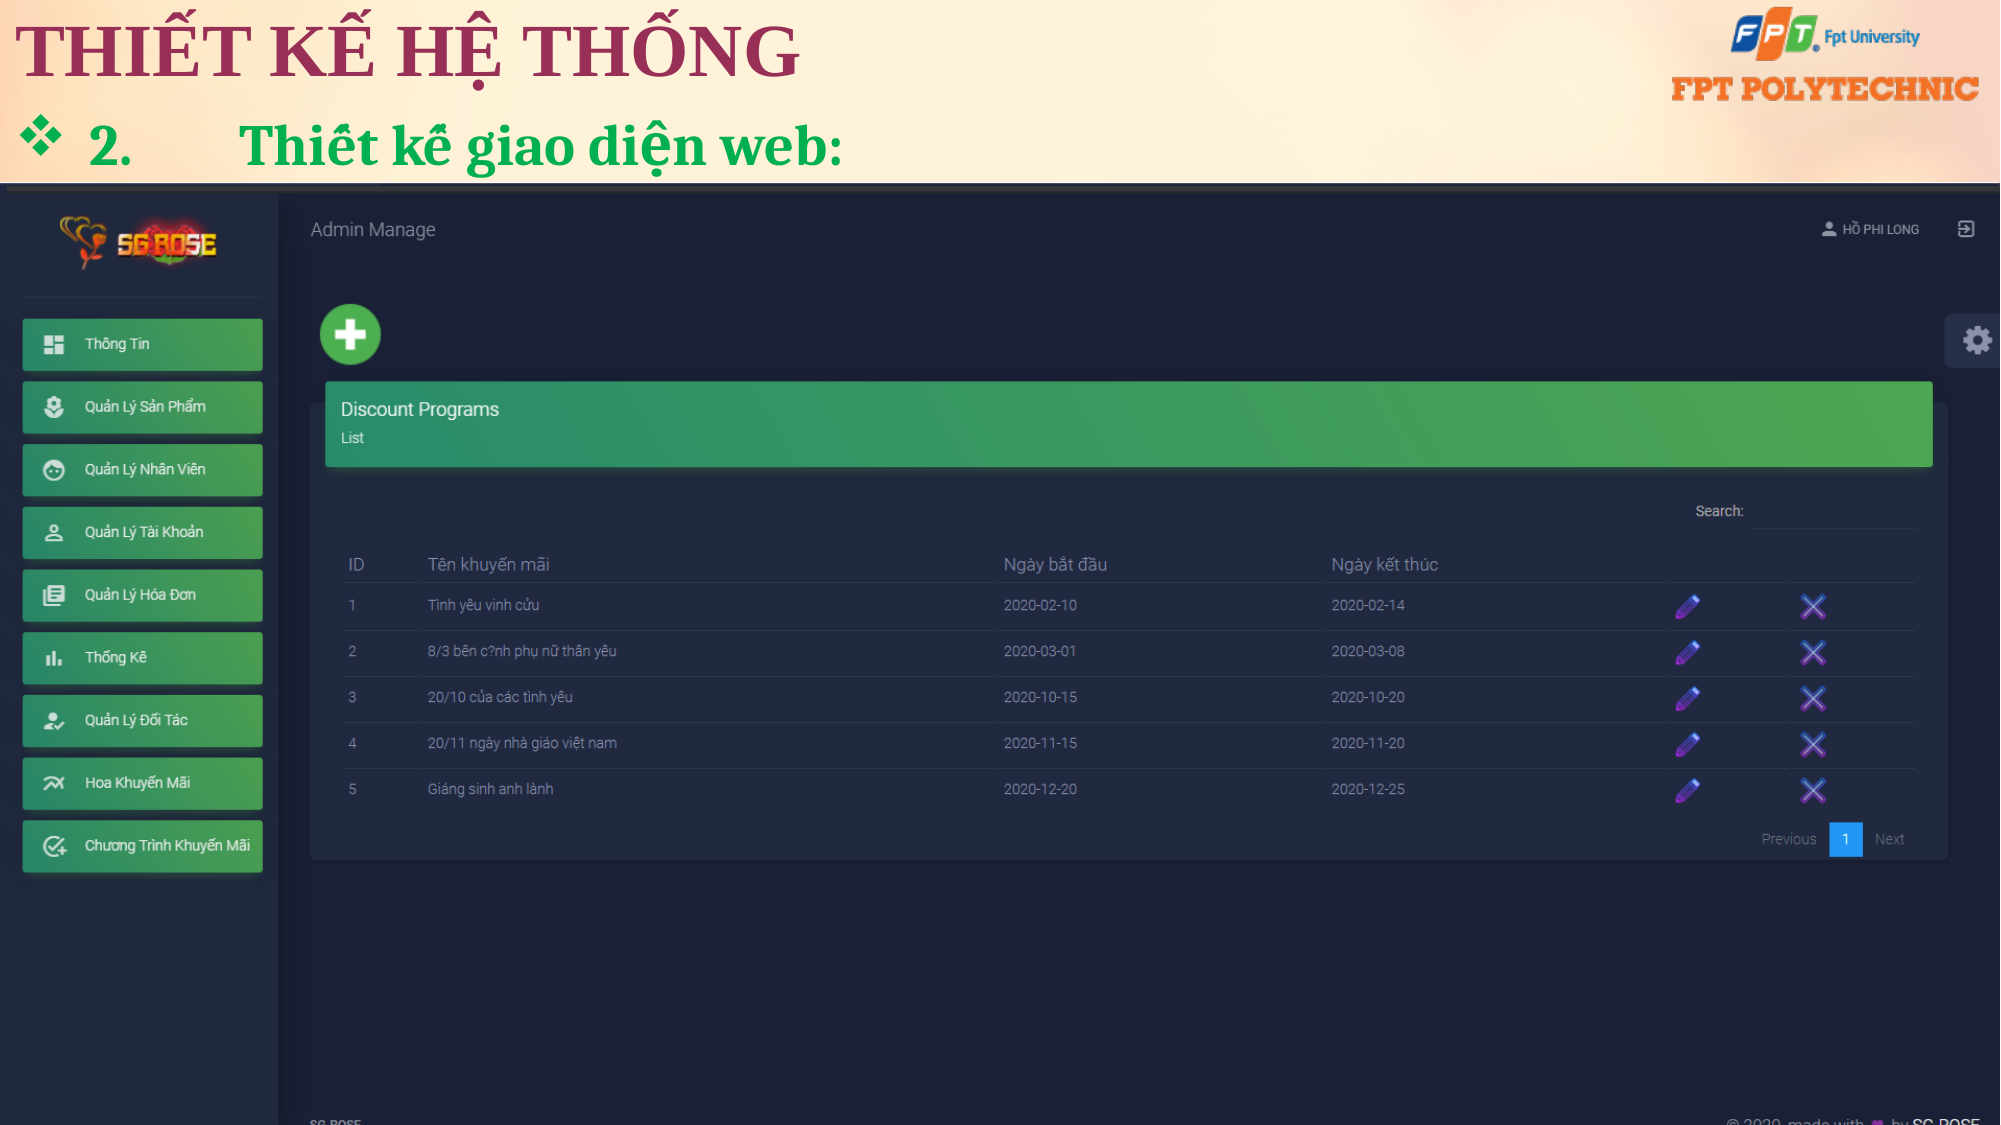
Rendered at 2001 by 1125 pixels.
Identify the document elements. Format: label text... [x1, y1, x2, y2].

picture [0, 0, 2001, 1125]
text_box THIẾT KẾ HỆ THỐNG [0, 0, 875, 99]
text_box 2. Thiết kế giao diện web: [0, 99, 1401, 182]
